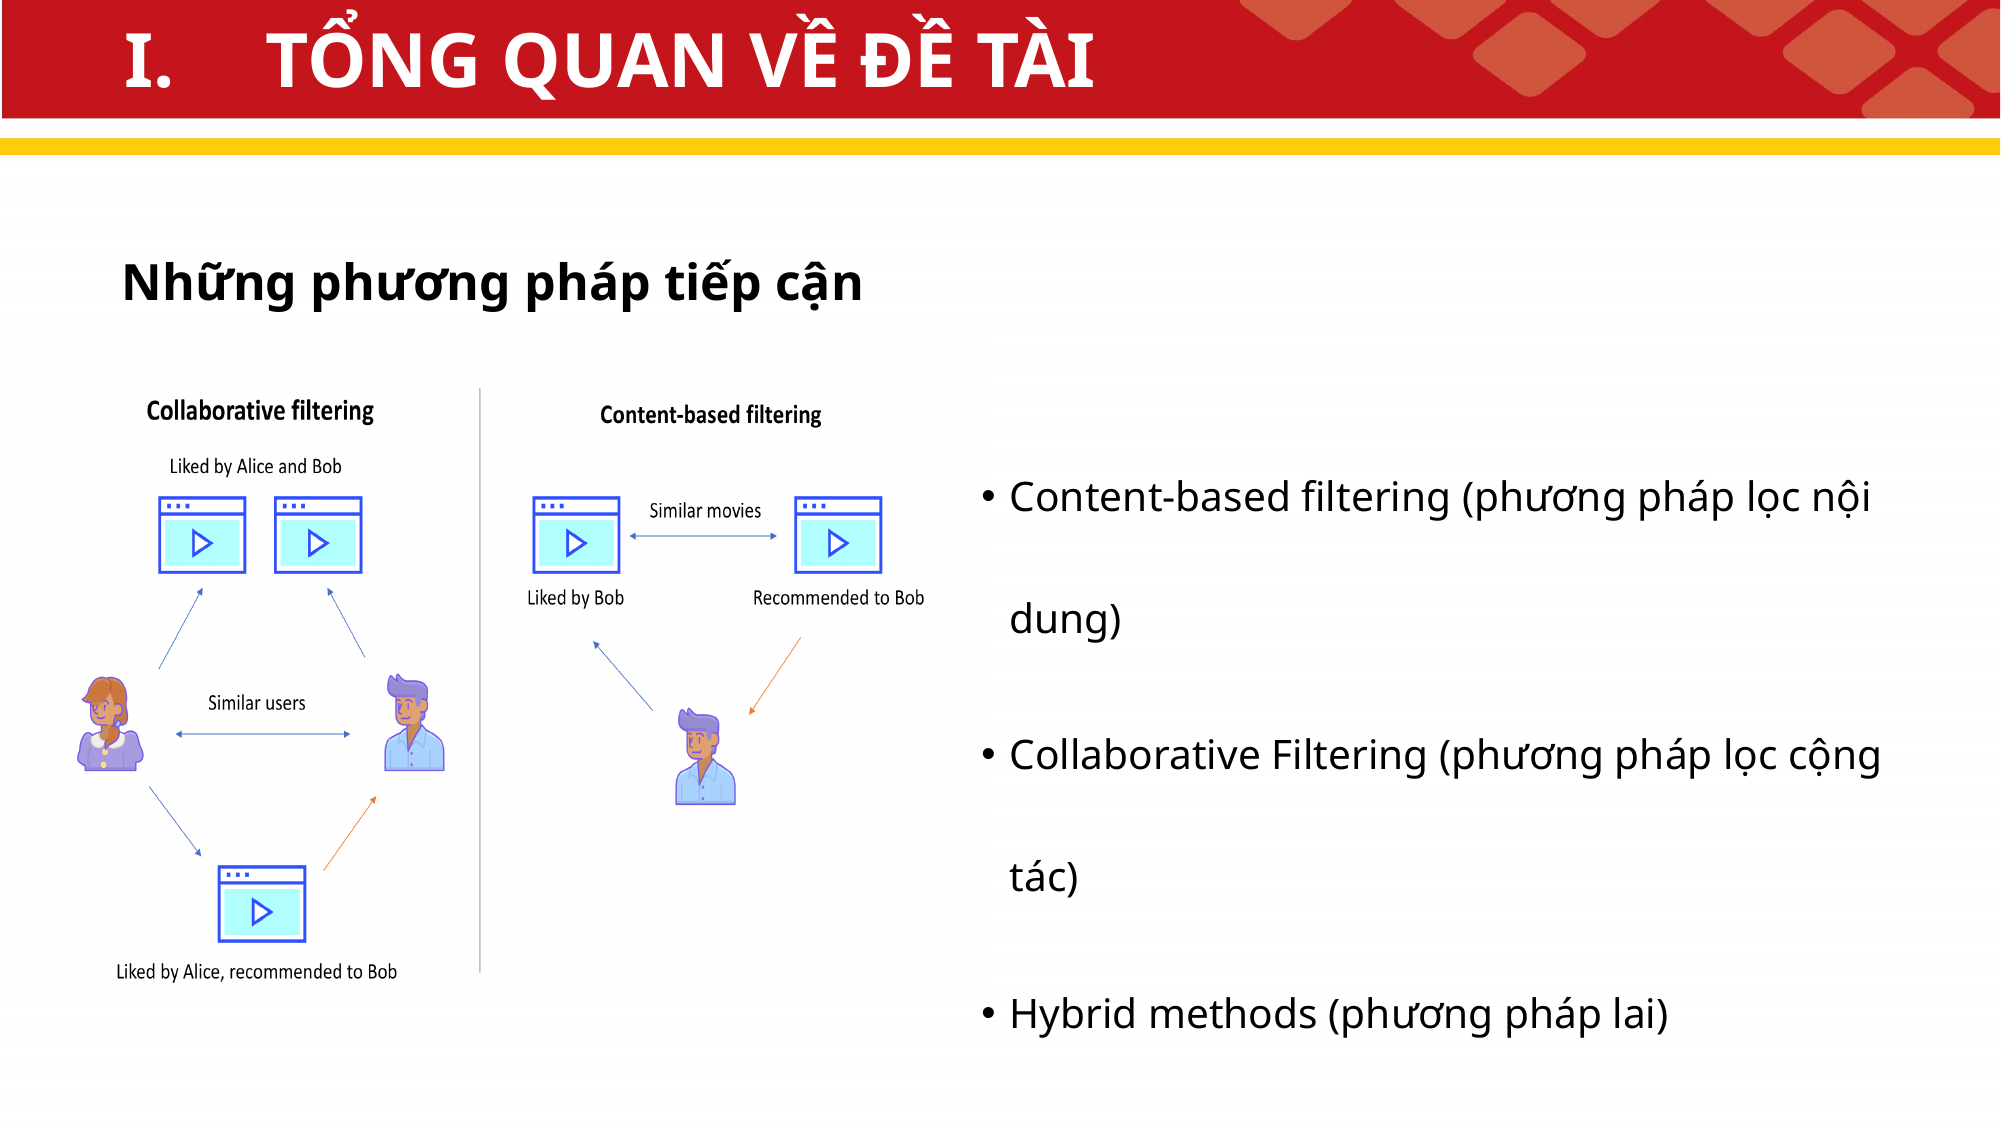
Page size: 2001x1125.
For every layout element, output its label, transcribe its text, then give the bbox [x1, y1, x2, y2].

list Content-based filtering (phương pháp lọc nội dung) Collaborative Filtering (phương pháp lọc cộng tác) Hybrid methods (phương pháp lai) [966, 389, 1954, 1045]
title TỔNG QUAN VỀ ĐỀ TÀI [109, 0, 1866, 218]
text_box Những phương pháp tiếp cận [106, 242, 1077, 318]
picture [0, 0, 2001, 1125]
